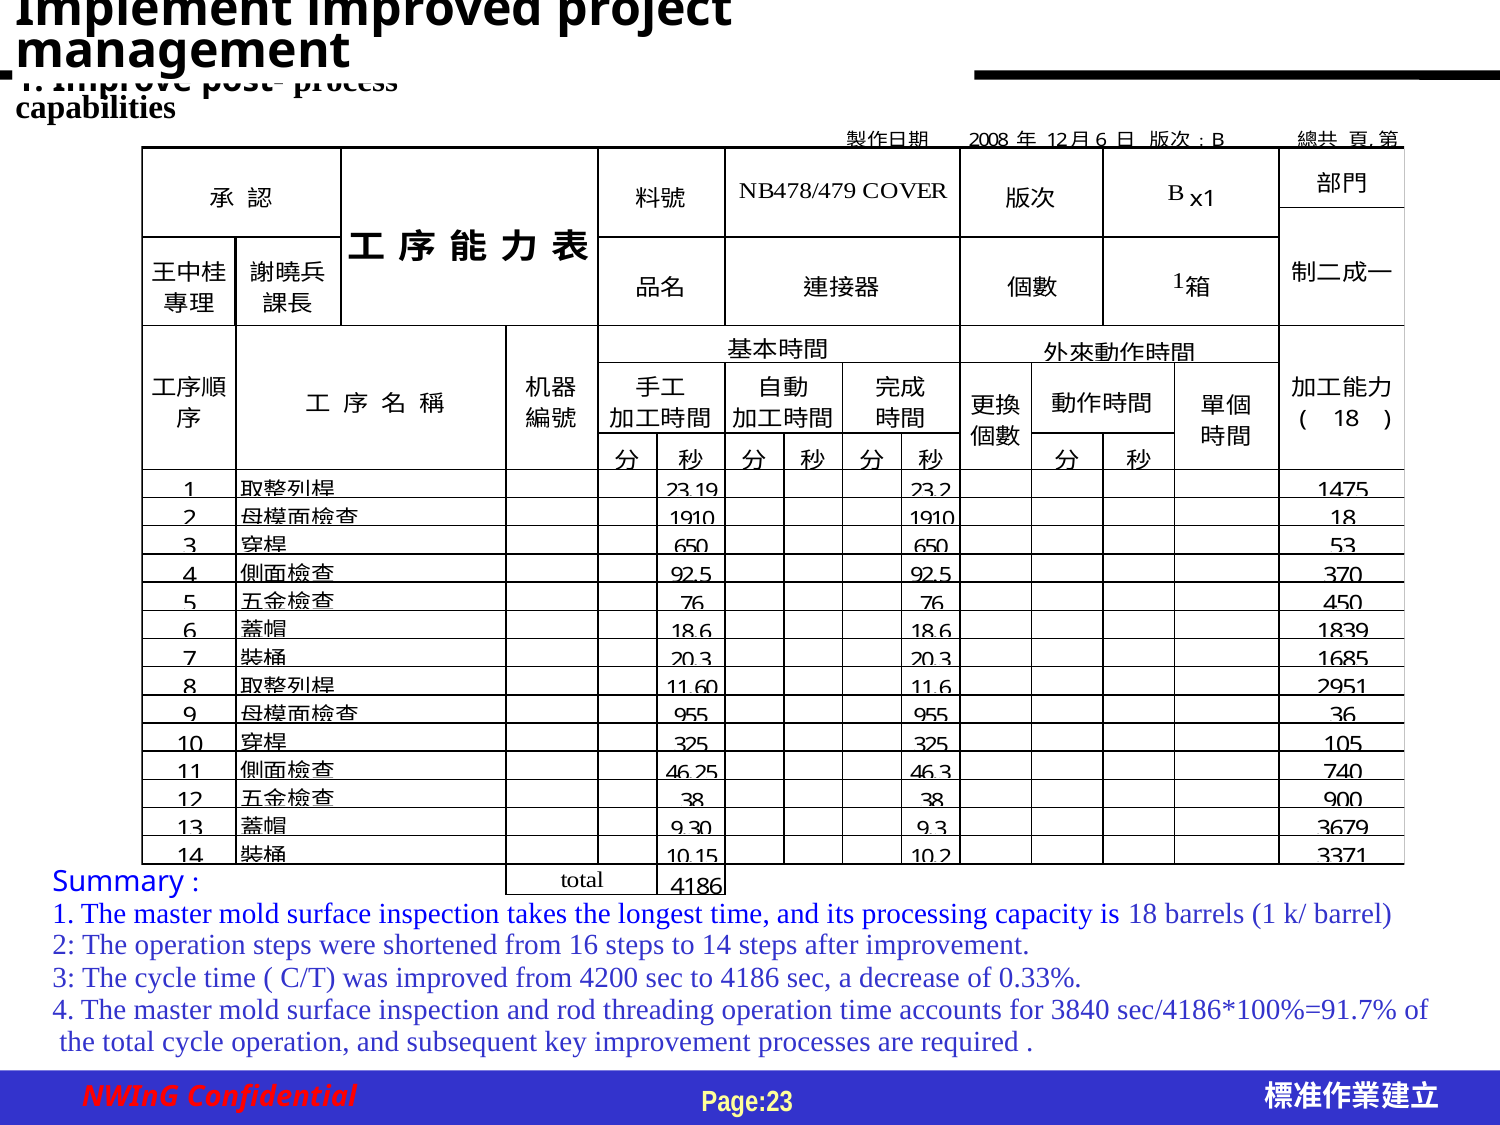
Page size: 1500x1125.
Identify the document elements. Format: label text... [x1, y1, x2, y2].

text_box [140, 114, 1407, 897]
text_box Summary : 1. The master mold surface inspection takes the longest time, and its processing capacity is 18 barrels (1 k/ barrel) 2: The operation steps were shortened from 16 steps to 14 steps after improvement. 3: The cycle time ( C/T) was improved from 4200 sec to 4186 sec, a decrease of 0.33%. 4. The master mold surface inspection and rod threading operation time accounts for 3840 sec/4186*100%=91.7% of the total cycle operation, and subsequent key improvement processes are required . [37, 869, 1463, 1063]
text_box Implement improved project management [12, 0, 975, 84]
text_box 1. Improve post- process capabilities [12, 84, 538, 132]
